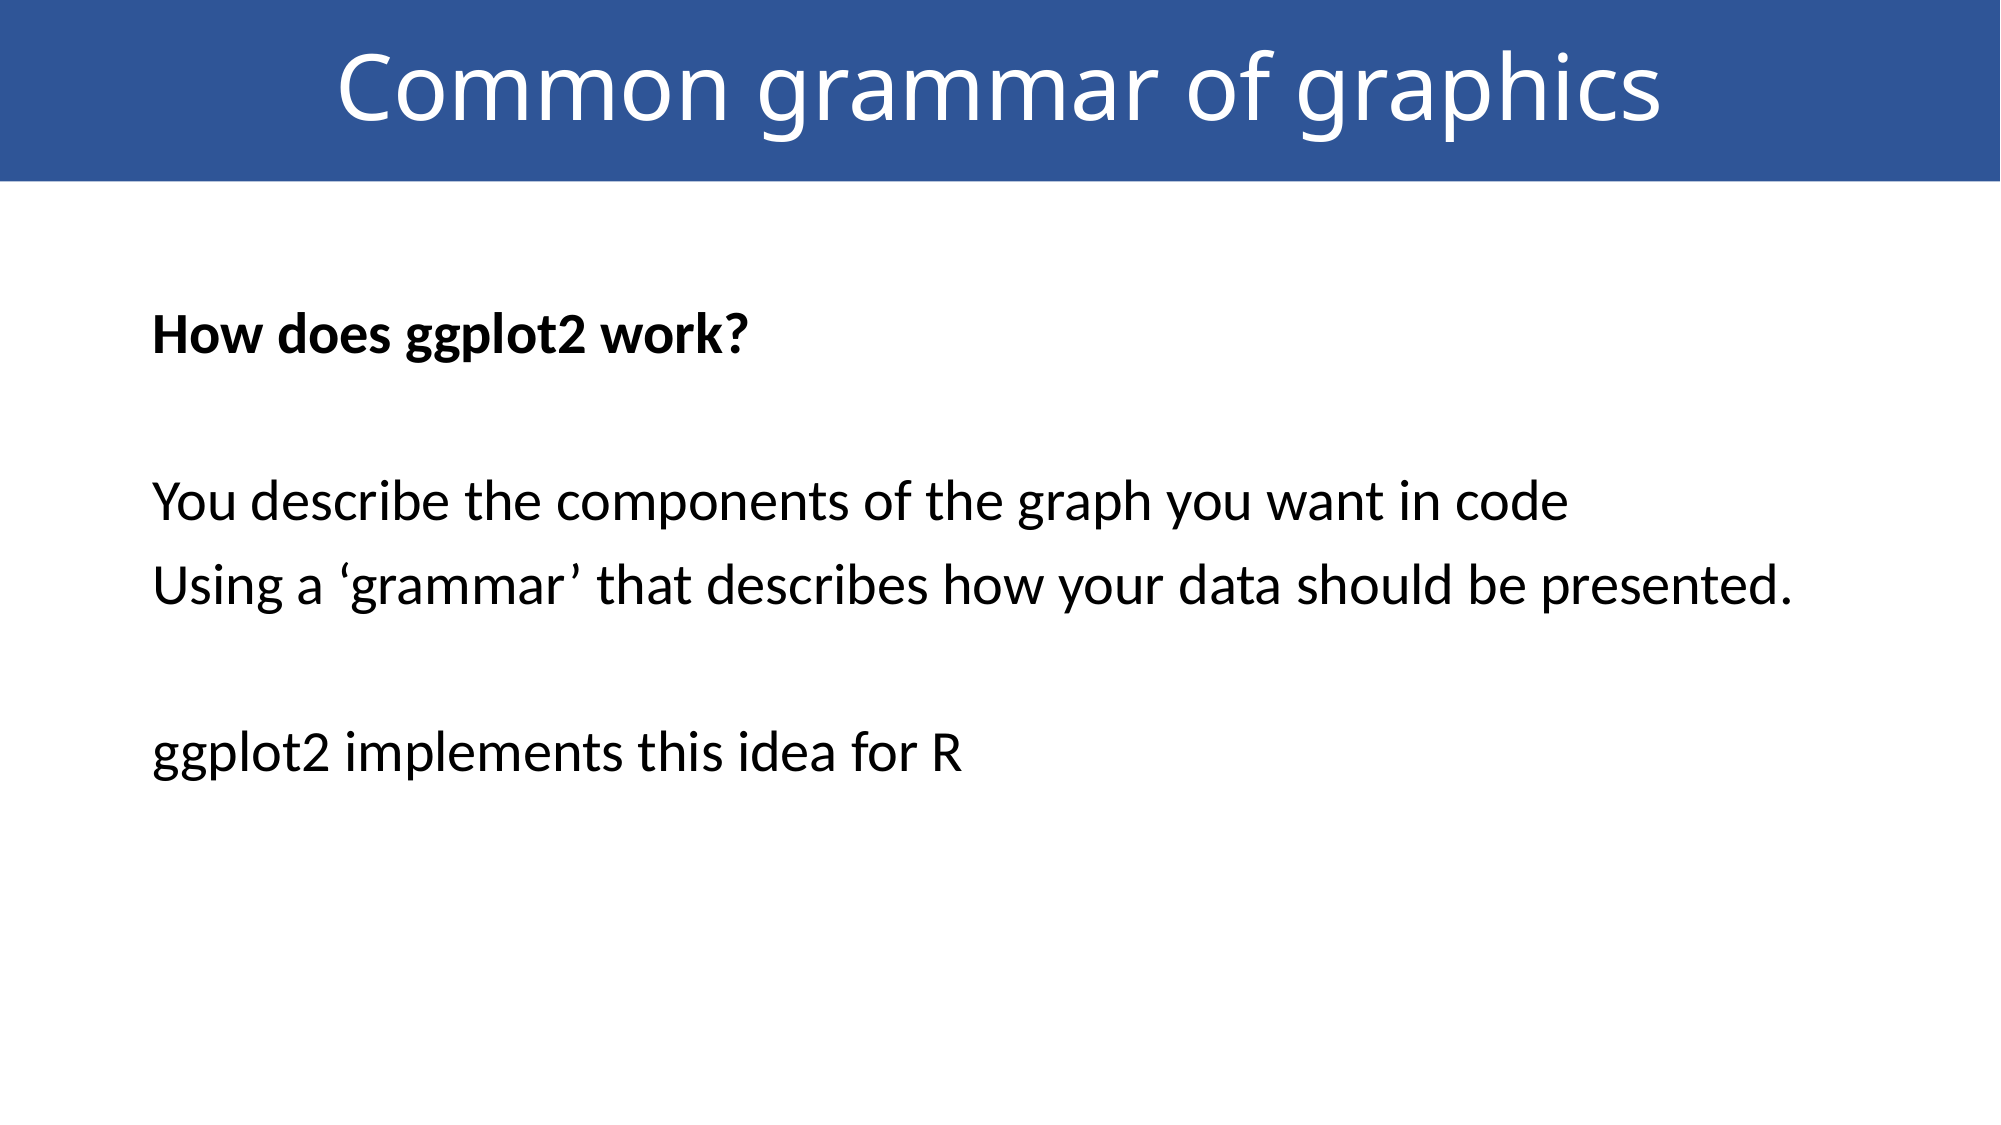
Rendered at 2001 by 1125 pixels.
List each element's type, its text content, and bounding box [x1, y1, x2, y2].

title Common grammar of graphics [0, 0, 2000, 182]
list How does ggplot2 work? You describe the components of the graph you want in code Using a ‘grammar’ that describes how your data should be presented. ggplot2 implements this idea for R [137, 295, 1863, 1010]
